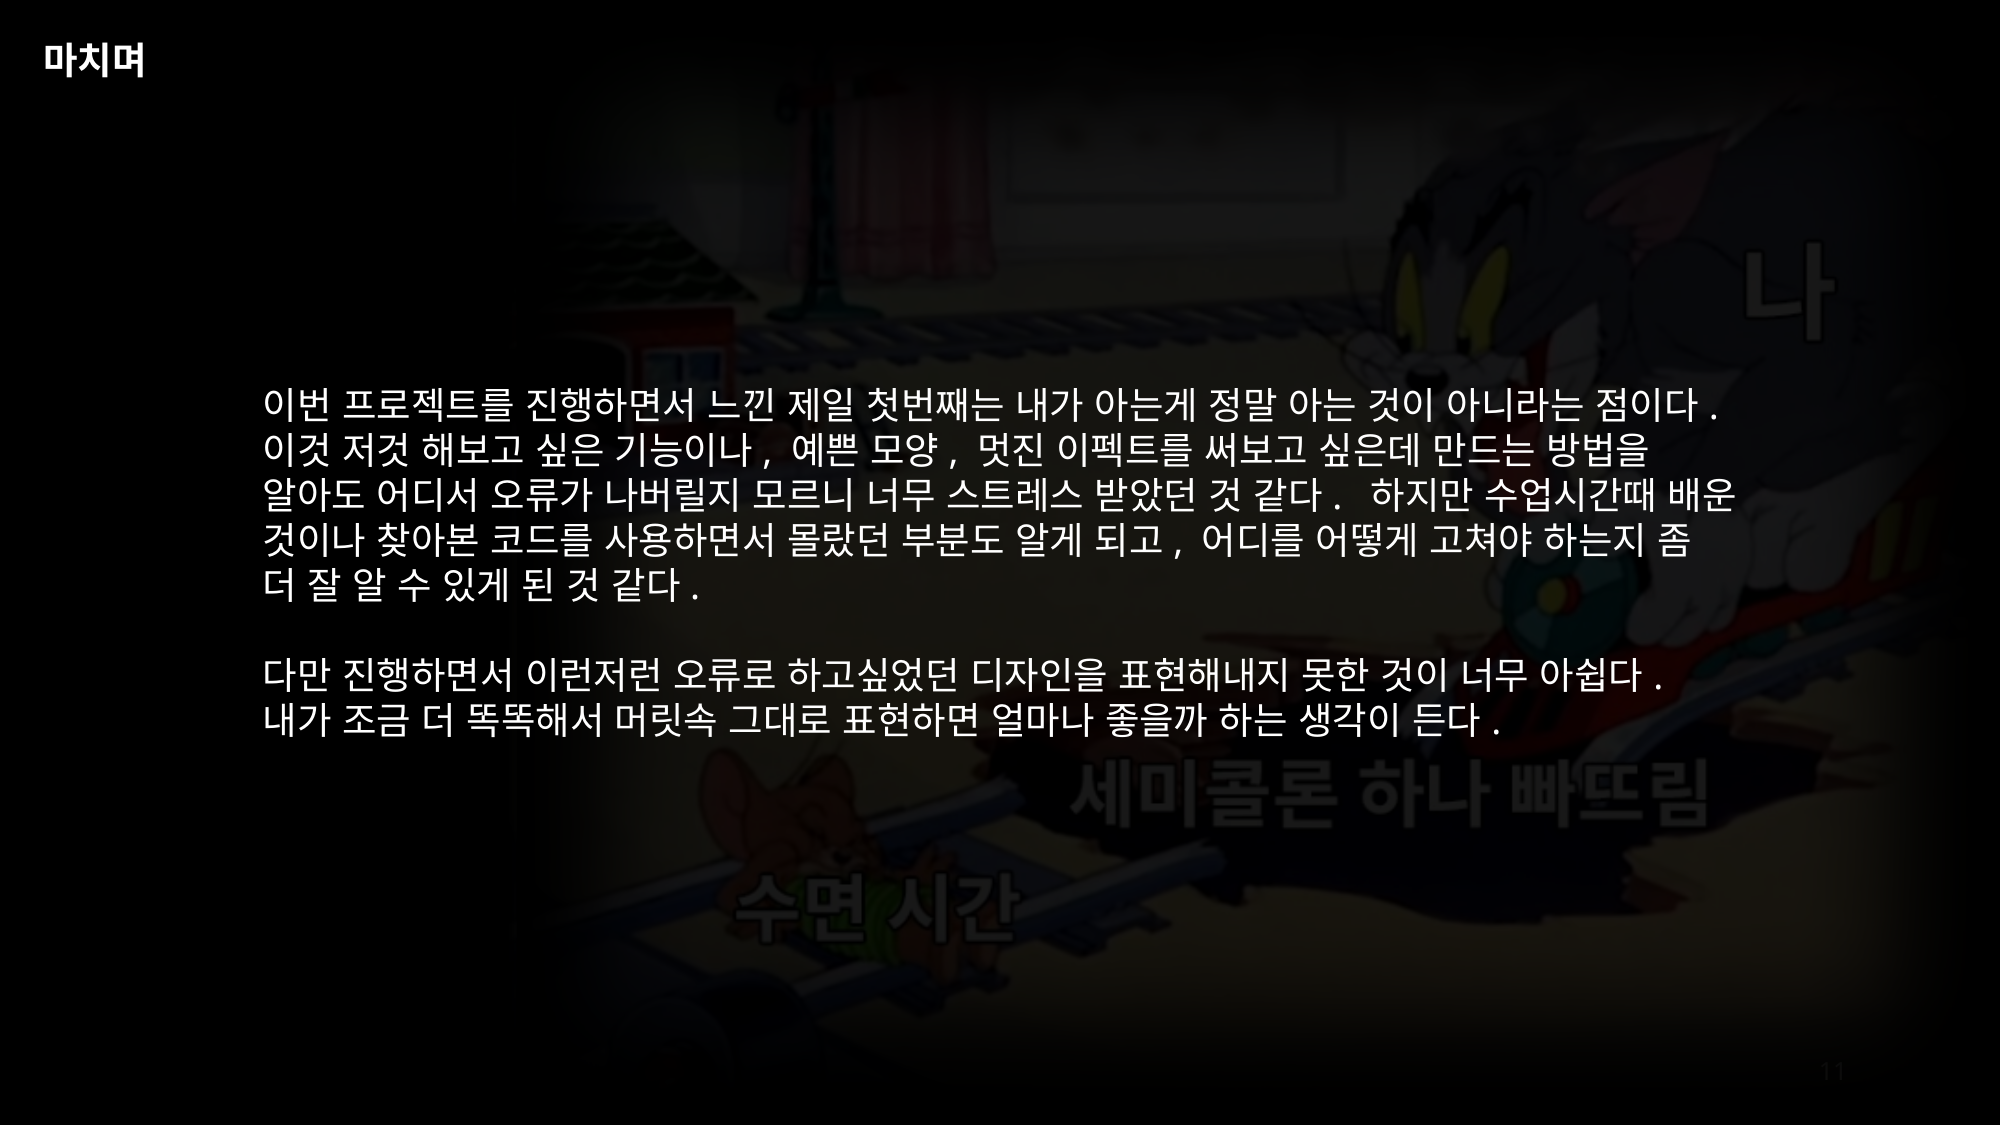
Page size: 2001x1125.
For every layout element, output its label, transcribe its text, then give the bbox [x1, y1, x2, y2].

text_box 이번 프로젝트를 진행하면서 느낀 제일 첫번째는 내가 아는게 정말 아는 것이 아니라는 점이다. 이것 저것 해보고 싶은 기능이나, 예쁜 모양, 멋진 이펙트를 써보고 싶은데 만드는 방법을 알아도 어디서 오류가 나버릴지 모르니 너무 스트레스 받았던 것 같다. 하지만 수업시간때 배운 것이나 찾아본 코드를 사용하면서 몰랐던 부분도 알게 되고, 어디를 어떻게 고쳐야 하는지 좀 더 잘 알 수 있게 된 것 같다. 다만 진행하면서 이런저런 오류로 하고싶었던 디자인을 표현해내지 못한 것이 너무 아쉽다. 내가 조금 더 똑똑해서 머릿속 그대로 표현하면 얼마나 좋을까 하는 생각이 든다. [248, 374, 497, 750]
text_box 마치며 [28, 6, 162, 90]
picture [497, 0, 2000, 1125]
